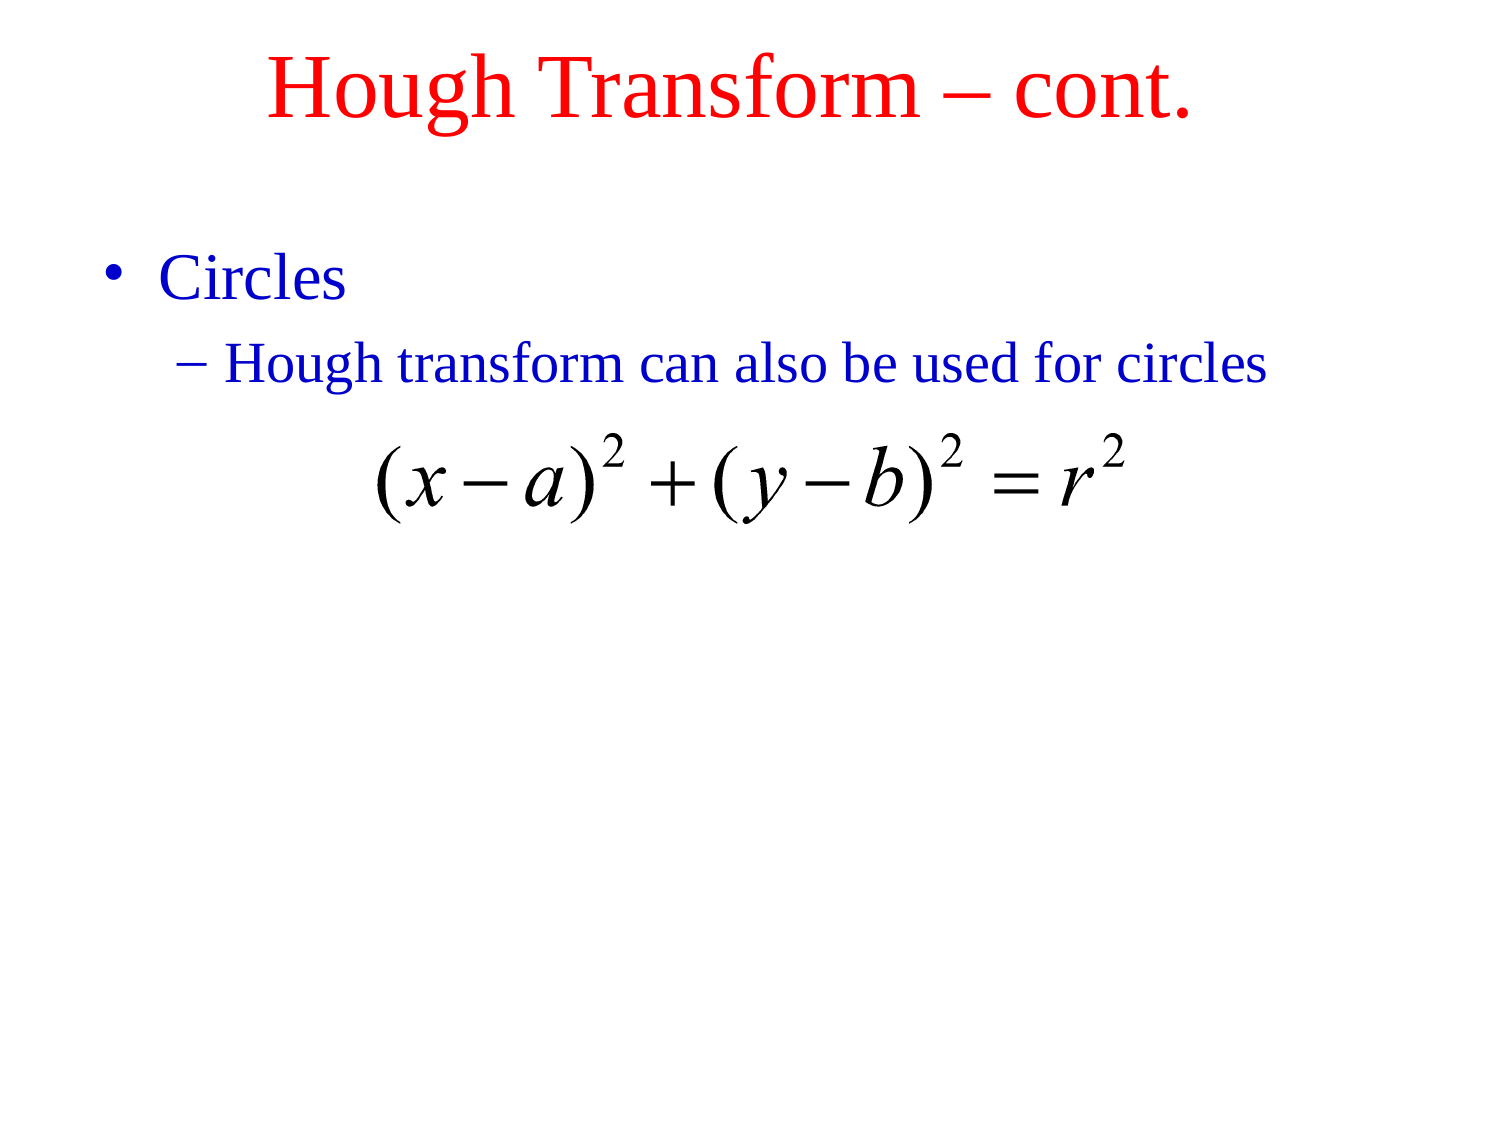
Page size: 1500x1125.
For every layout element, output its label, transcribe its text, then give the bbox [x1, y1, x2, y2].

list Circles Hough transform can also be used for circles [87, 224, 1400, 1000]
picture [362, 412, 1138, 541]
title Hough Transform – cont. [75, 24, 1388, 138]
